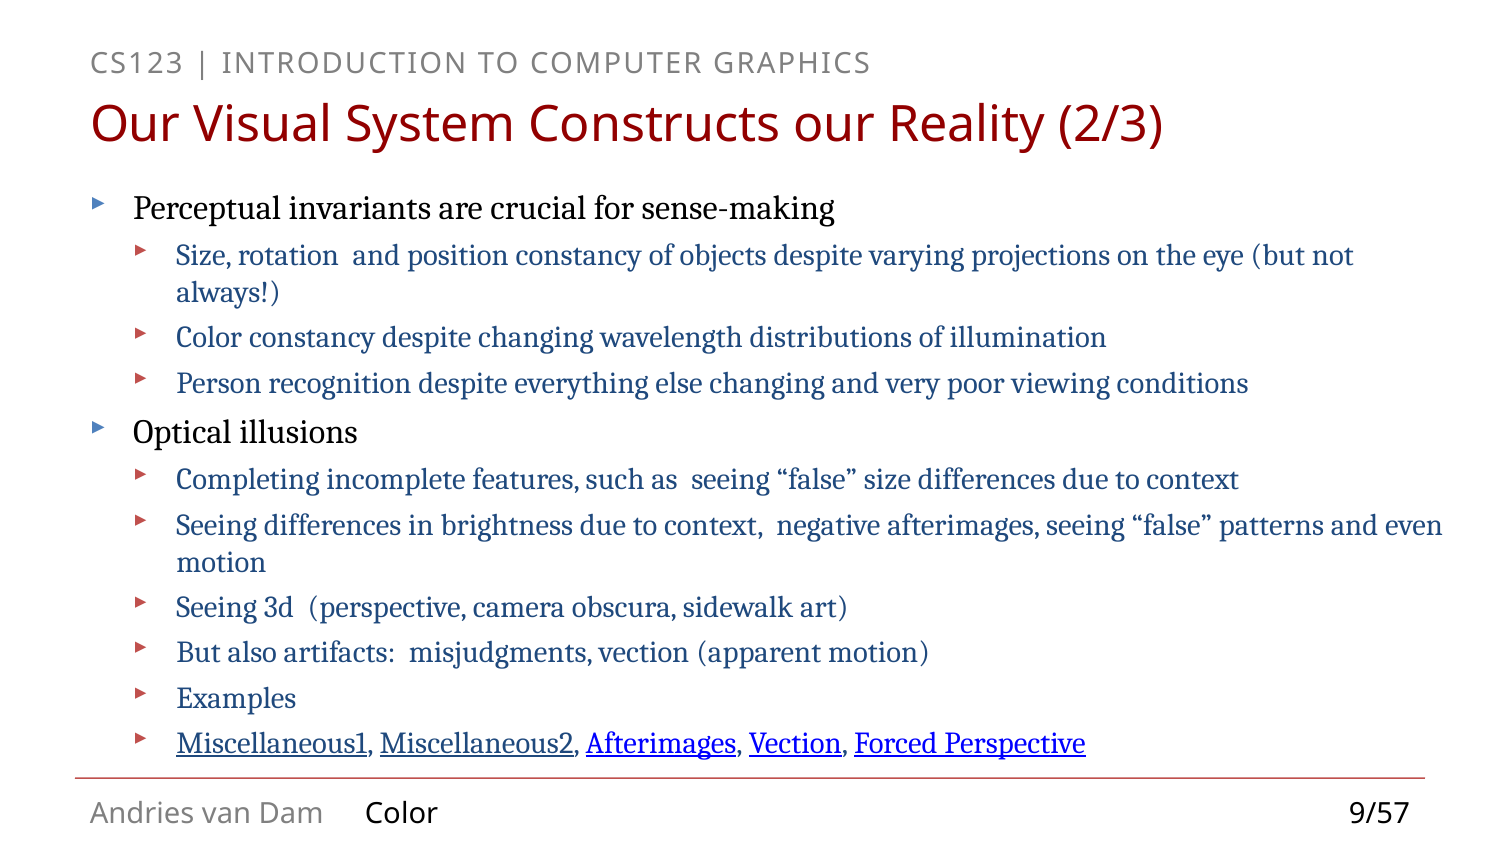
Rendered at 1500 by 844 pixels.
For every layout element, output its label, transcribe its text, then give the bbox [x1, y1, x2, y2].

footer Color [350, 787, 1213, 827]
list Perceptual invariants are crucial for sense-making Size, rotation and position constancy of objects despite varying projections on the eye (but not always!) Color constancy despite changing wavelength distributions of illumination Person recognition despite everything else changing and very poor viewing conditions Optical illusions Completing incomplete features, such as seeing “false” size differences due to context Seeing differences in brightness due to context, negative afterimages, seeing “false” patterns and even motion Seeing 3d (perspective, camera obscura, sidewalk art) But also artifacts: misjudgments, vection (apparent motion) Examples Miscellaneous1, Miscellaneous2, Afterimages, Vection, Forced Perspective [75, 178, 1475, 769]
title Our Visual System Constructs our Reality (2/3) [75, 84, 1425, 160]
slide_number 9/57 [1224, 787, 1425, 827]
